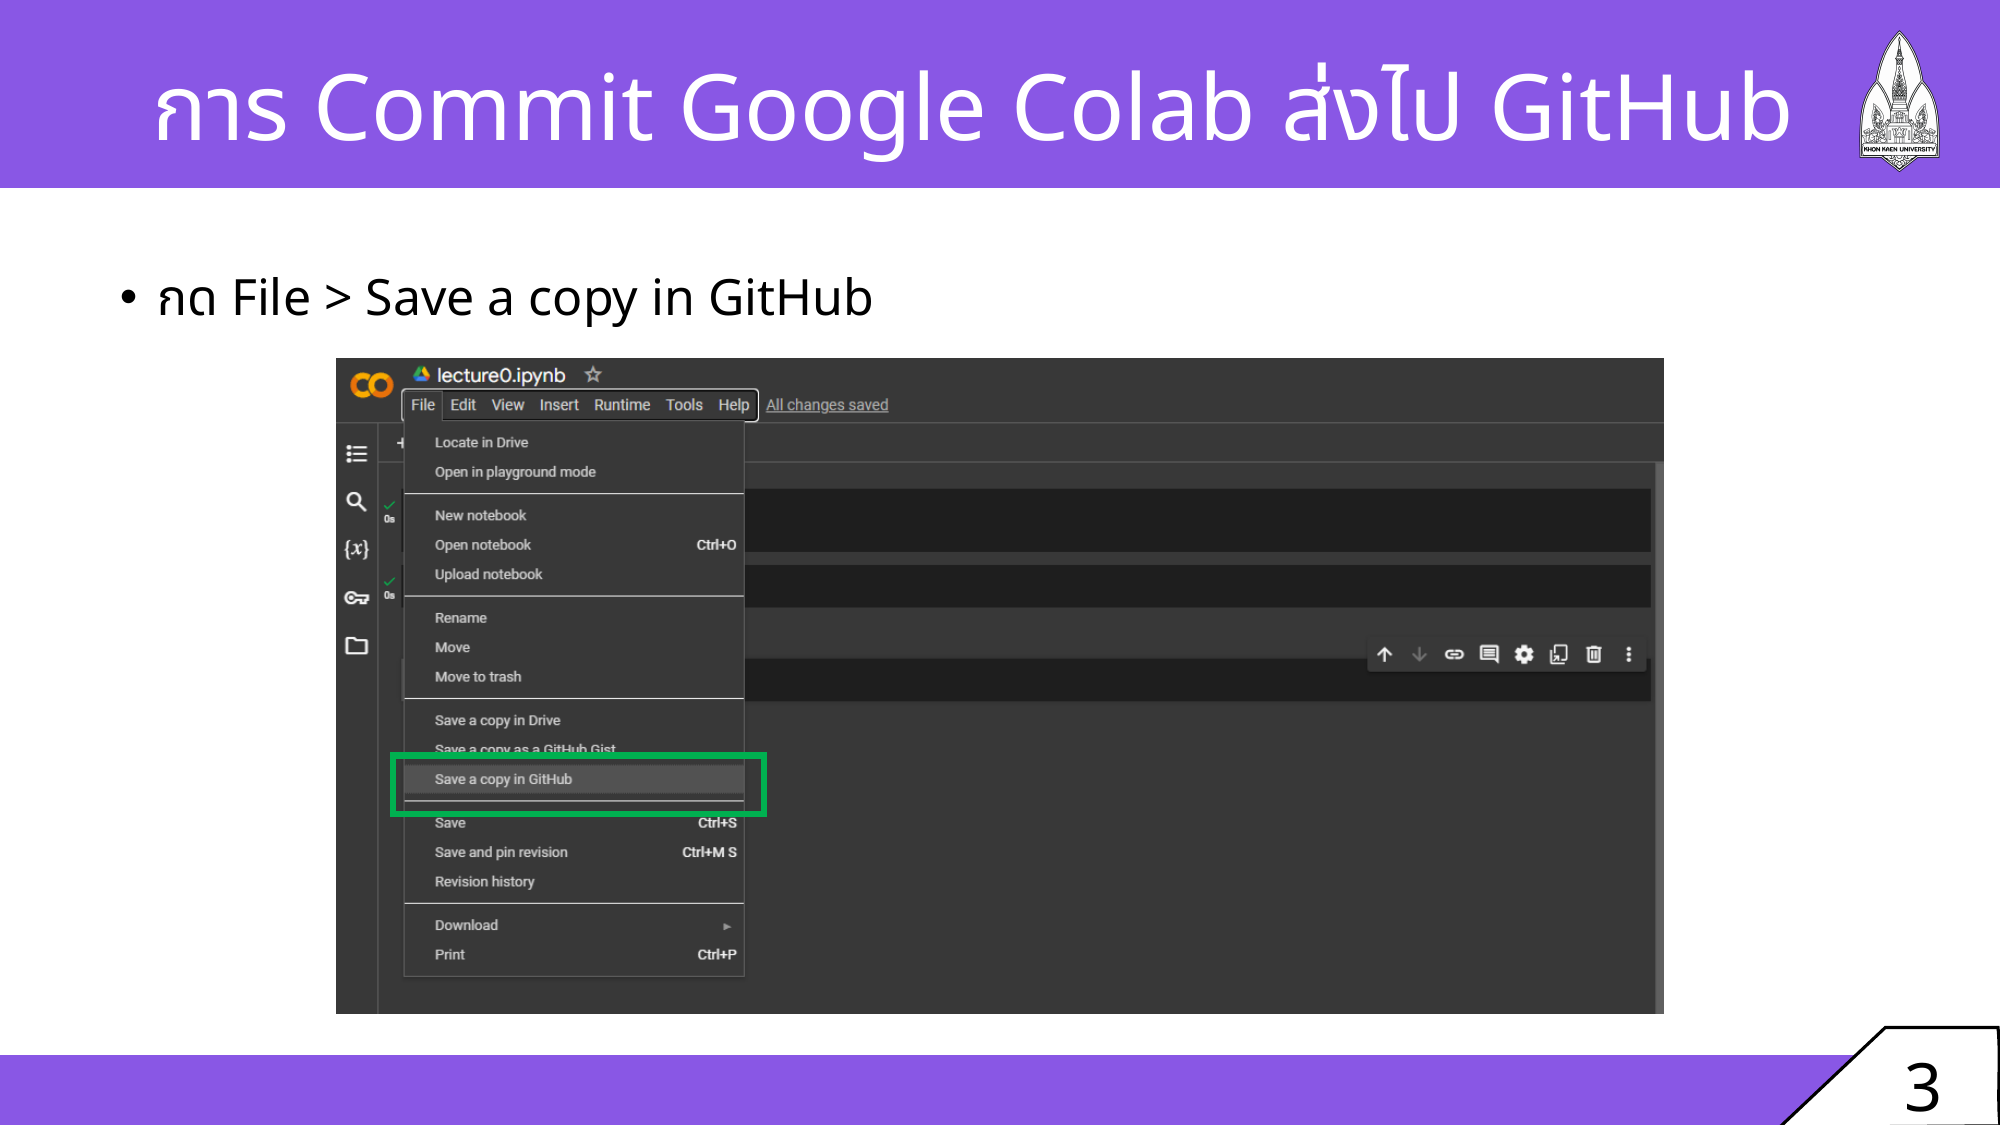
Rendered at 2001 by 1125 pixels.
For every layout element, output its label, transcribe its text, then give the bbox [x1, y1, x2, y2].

list กด File > Save a copy in GitHub [104, 264, 1558, 340]
text_box [0, 1055, 1852, 1125]
text_box [1779, 1025, 2000, 1125]
picture [336, 357, 1664, 1015]
text_box [0, 0, 2000, 188]
title การ Commit Google Colab ส่งไป GitHub [137, 1, 1863, 219]
text_box 33 [1889, 1037, 1980, 1125]
picture [1812, 19, 1993, 187]
